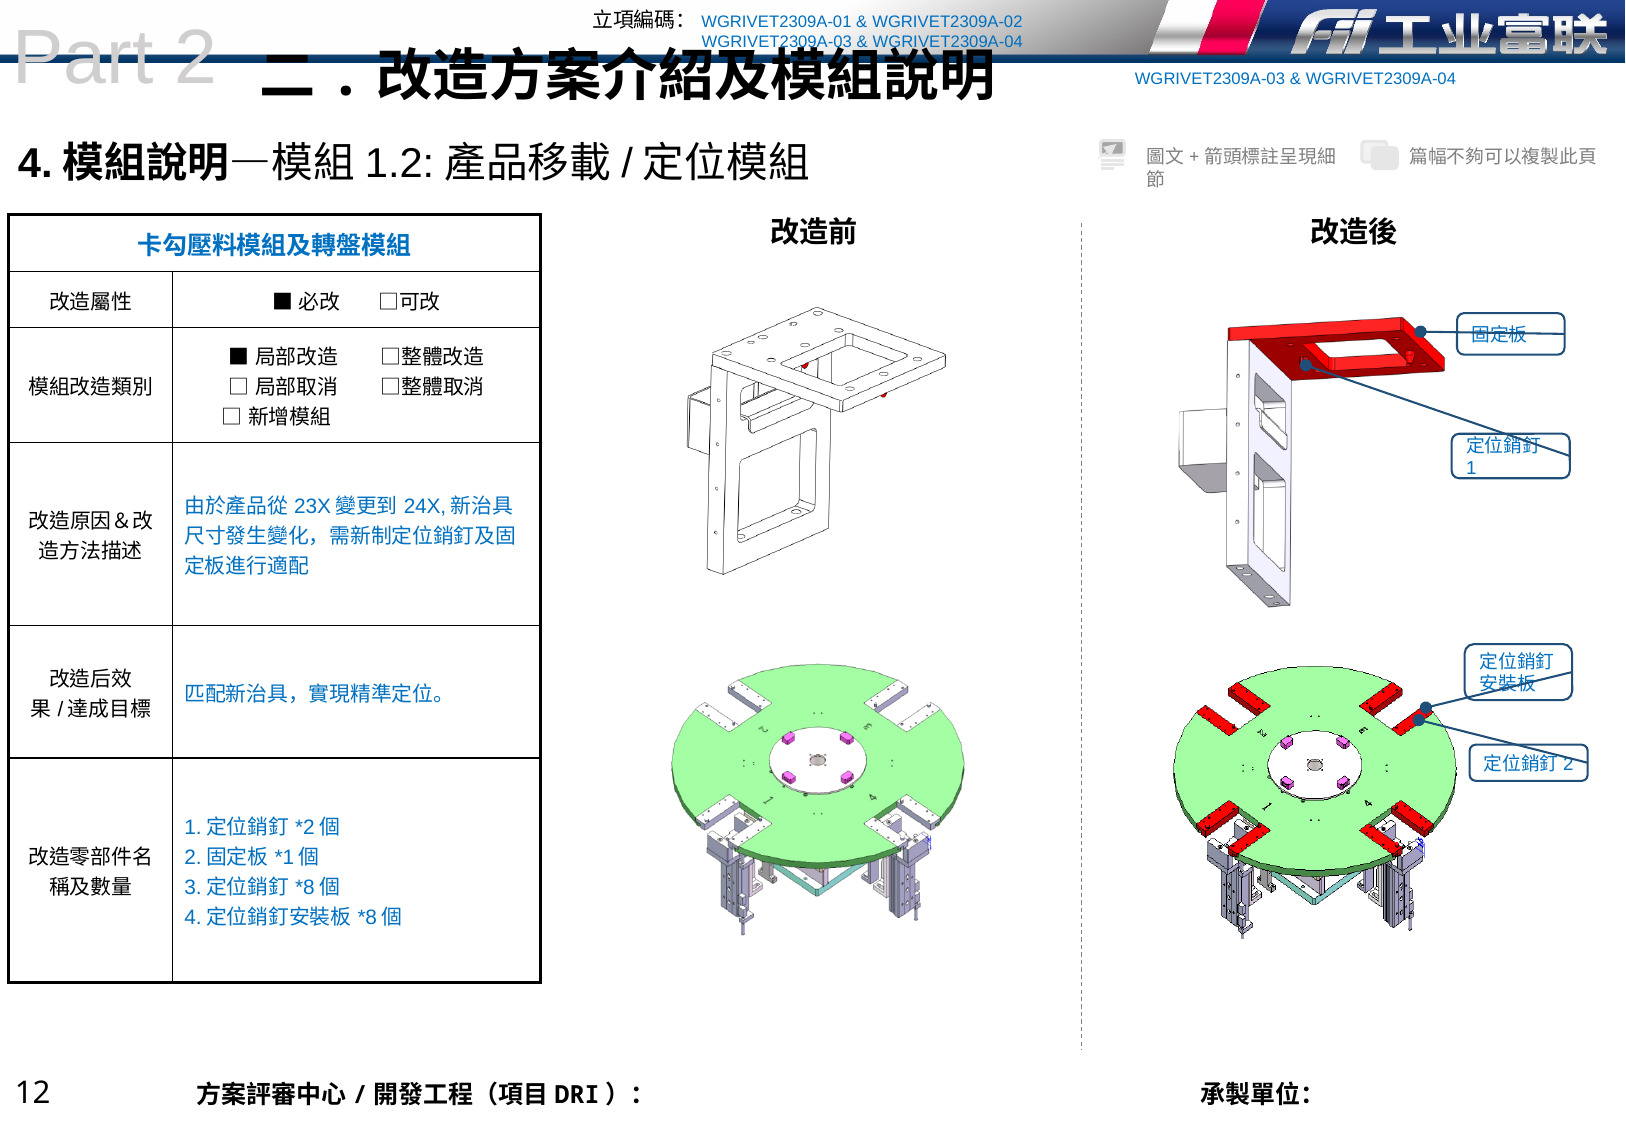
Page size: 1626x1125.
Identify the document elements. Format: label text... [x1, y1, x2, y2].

table_cell 改造原因＆改造方法描述 [10, 443, 172, 625]
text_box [1168, 644, 1588, 939]
table_cell 1.定位銷釘*2個 2.固定板*1個 3.定位銷釘*8個 4.定位銷釘安裝板*8個 [173, 759, 539, 981]
slide_number 11 [0, 1065, 75, 1125]
table_cell ■必改 □可改 [173, 272, 539, 327]
table_header 卡勾壓料模組及轉盤模組 [10, 216, 539, 271]
text_box Part 2 [0, 0, 289, 106]
table_cell 改造屬性 [10, 272, 172, 327]
picture [680, 300, 960, 585]
text_box 4.模組說明—模組1.2:產品移載/定位模組 [7, 130, 875, 191]
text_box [1171, 309, 1570, 615]
table_cell 改造后效果/達成目標 [10, 626, 172, 757]
table_cell 改造零部件名稱及數量 [10, 759, 172, 981]
table_cell ■局部改造 □整體改造 □局部取消 □整體取消 □新增模組 [173, 328, 539, 442]
picture [289, 0, 1625, 63]
table_cell 匹配新治具，實現精準定位。 [173, 626, 539, 757]
text_box WGRIVET2309A-03 & WGRIVET2309A-04 [1120, 60, 1472, 96]
table_cell 模組改造類別 [10, 328, 172, 442]
picture [667, 653, 973, 936]
table_cell 由於產品從23X變更到24X,新治具尺寸發生變化，需新制定位銷釘及固定板進行適配 [173, 443, 539, 625]
text_box 二.改造方案介紹及模組說明 [241, 34, 1014, 113]
